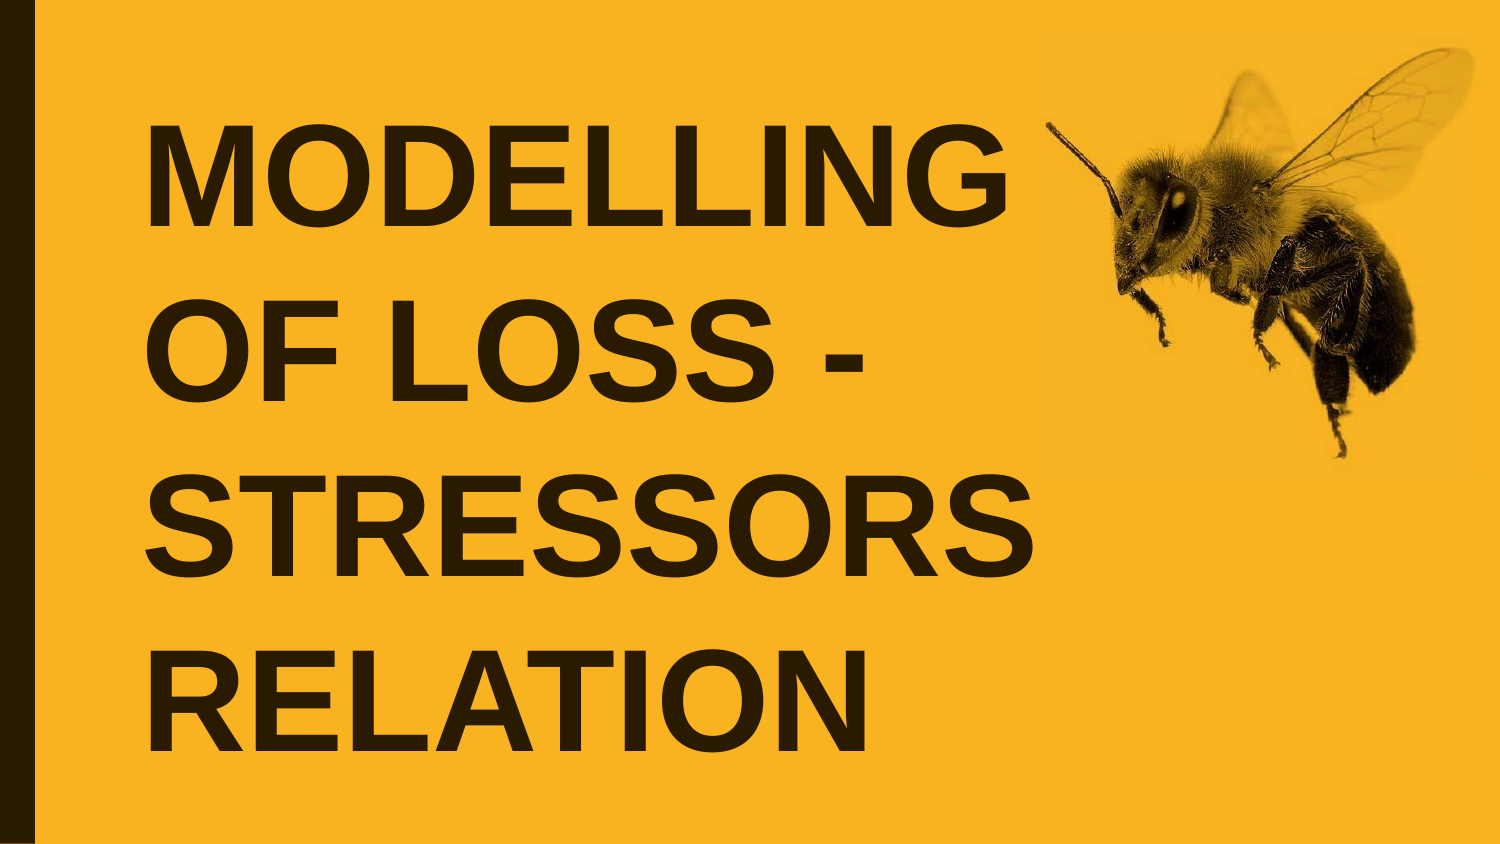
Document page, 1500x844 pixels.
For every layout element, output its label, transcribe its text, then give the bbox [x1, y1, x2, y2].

text_box [0, 0, 35, 844]
text_box MODELLING OF LOSS -STRESSORS RELATION [126, 73, 1229, 788]
picture [1031, 29, 1482, 480]
